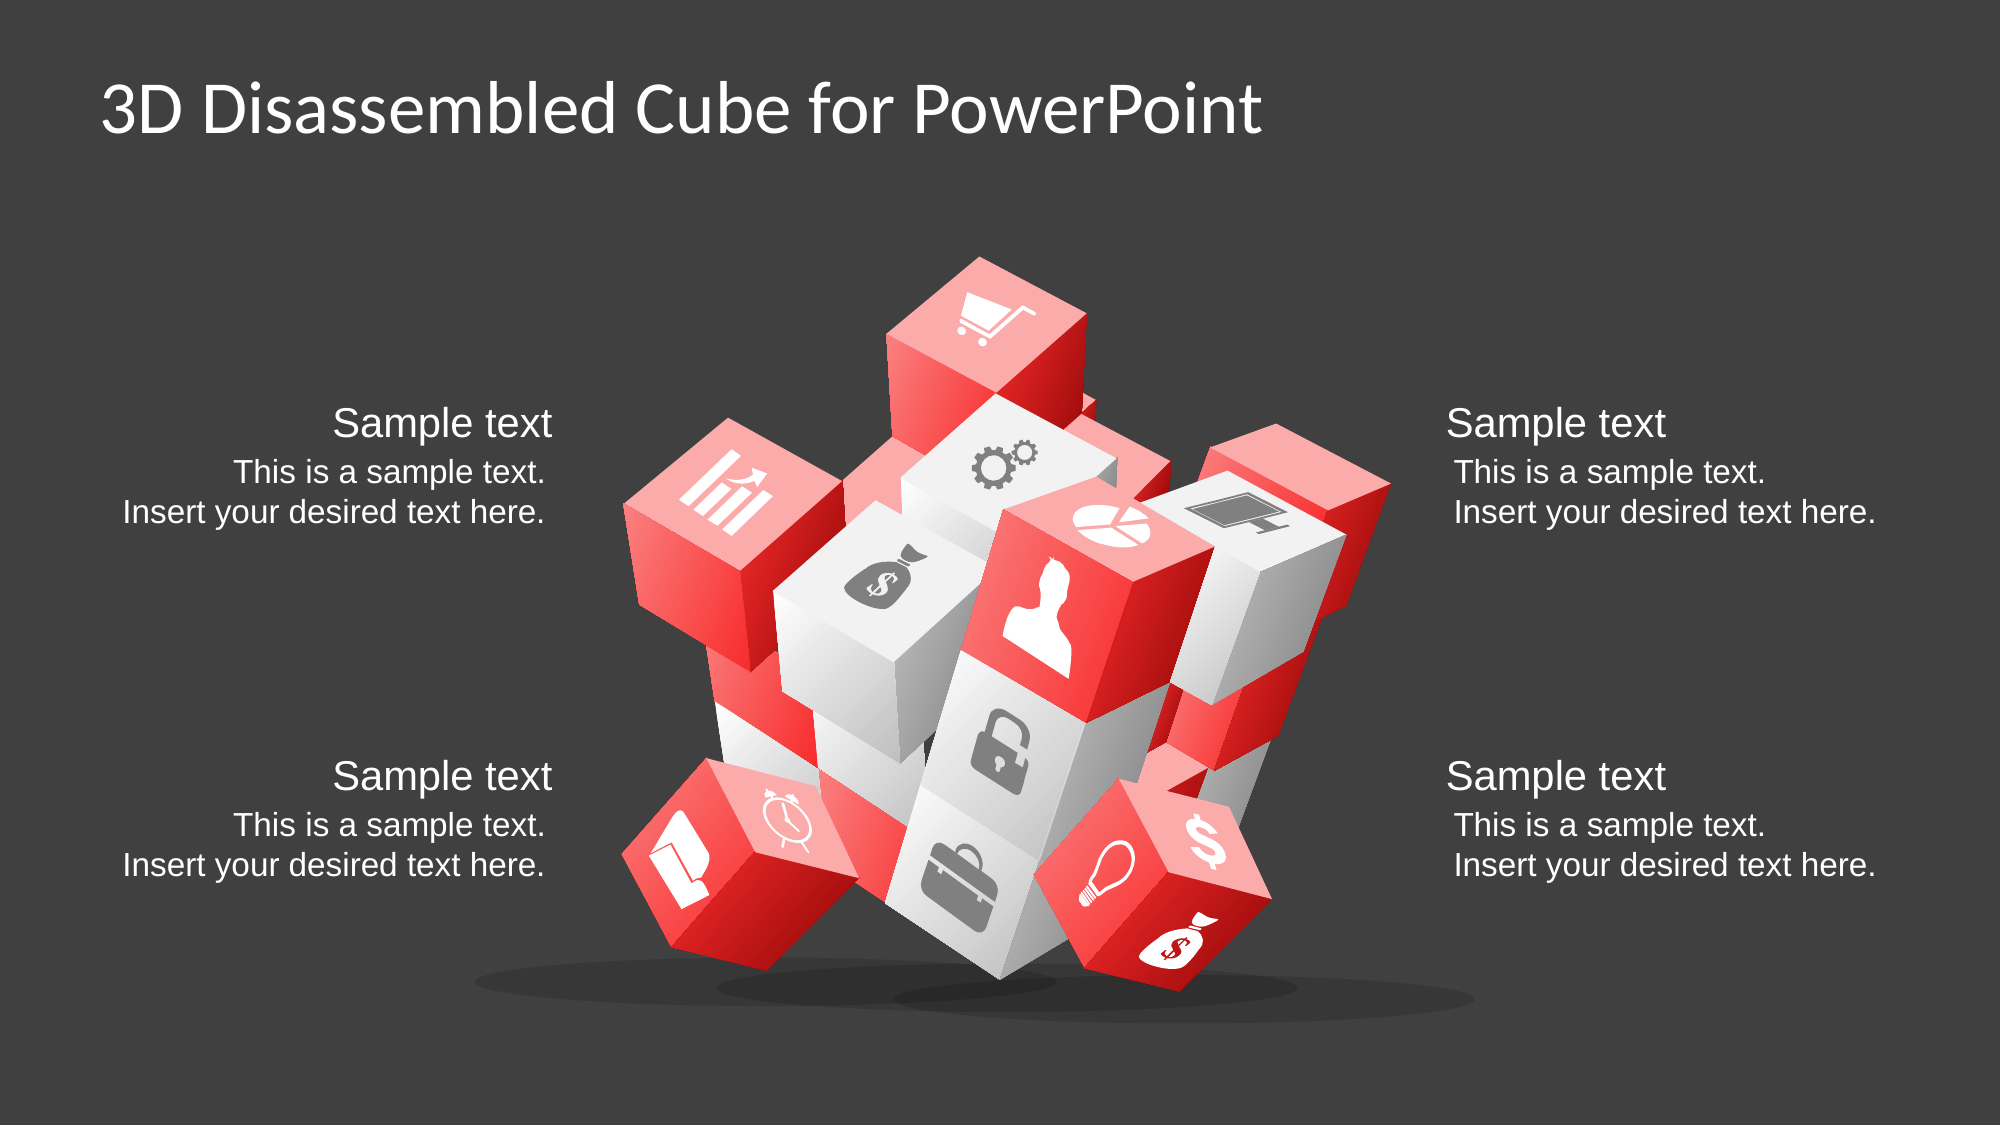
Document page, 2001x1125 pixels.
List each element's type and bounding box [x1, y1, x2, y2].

title [99, 45, 1900, 162]
text_box [99, 256, 1899, 1024]
